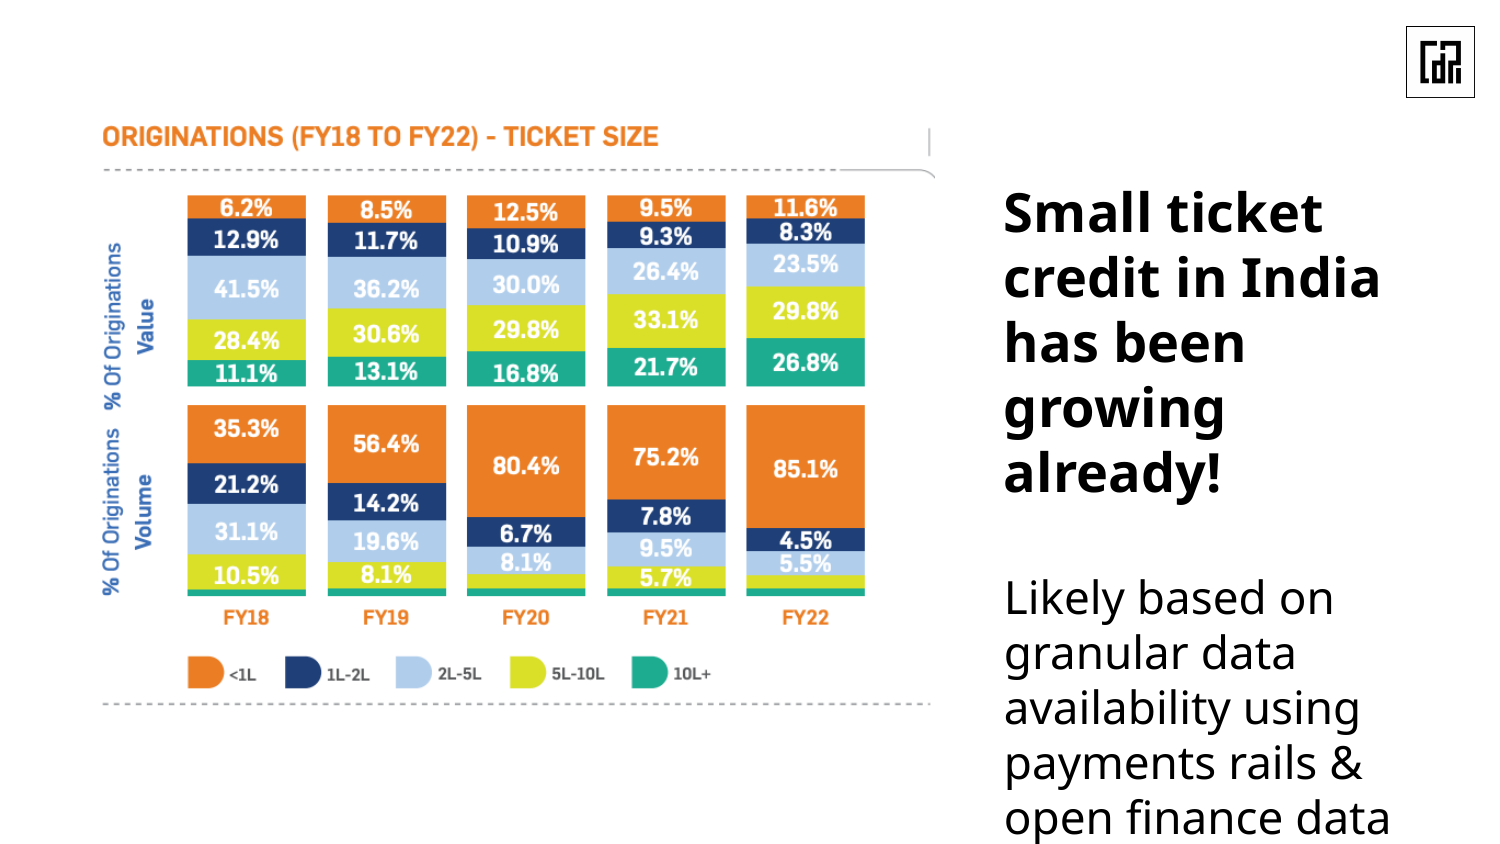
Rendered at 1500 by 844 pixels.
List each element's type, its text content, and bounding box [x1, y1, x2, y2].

picture [77, 101, 936, 729]
picture [1406, 26, 1475, 98]
title Small ticket credit in India has been growing already! Likely based on granular data availability using payments rails & open finance data sharing! [988, 163, 1469, 656]
